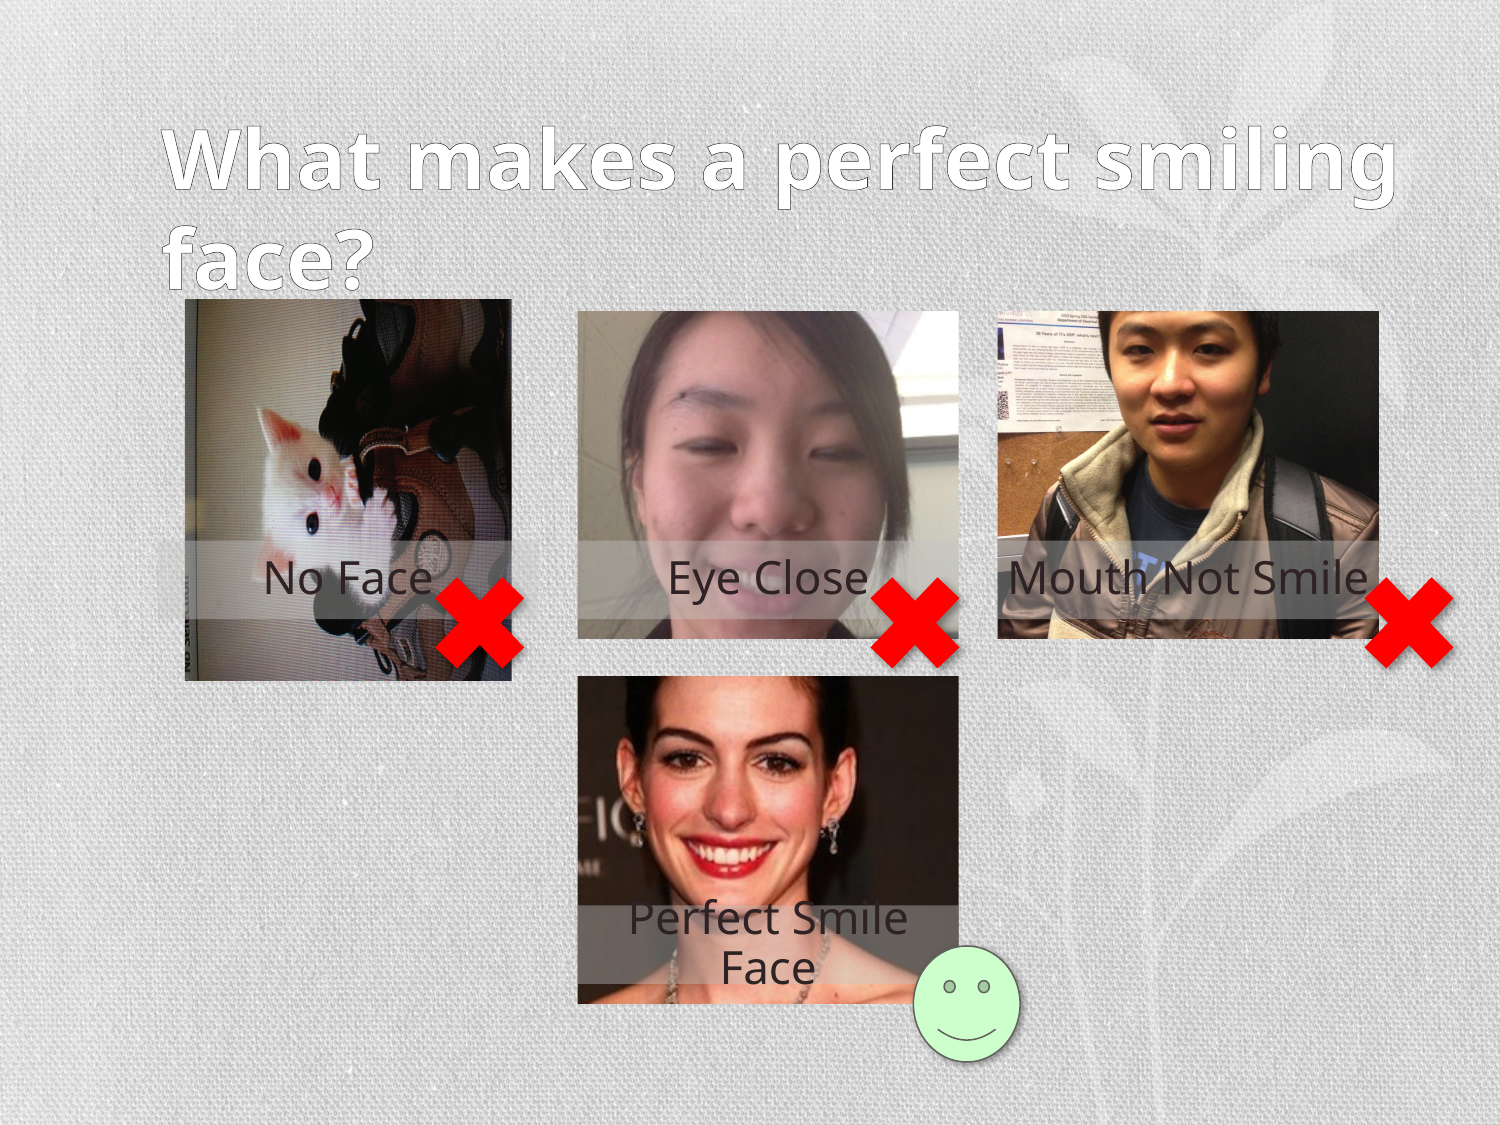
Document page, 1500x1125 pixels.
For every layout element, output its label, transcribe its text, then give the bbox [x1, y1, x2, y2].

text_box [913, 1014, 1021, 1063]
text_box What makes a perfect smiling face? [146, 98, 1452, 309]
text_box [36, 311, 1500, 1005]
